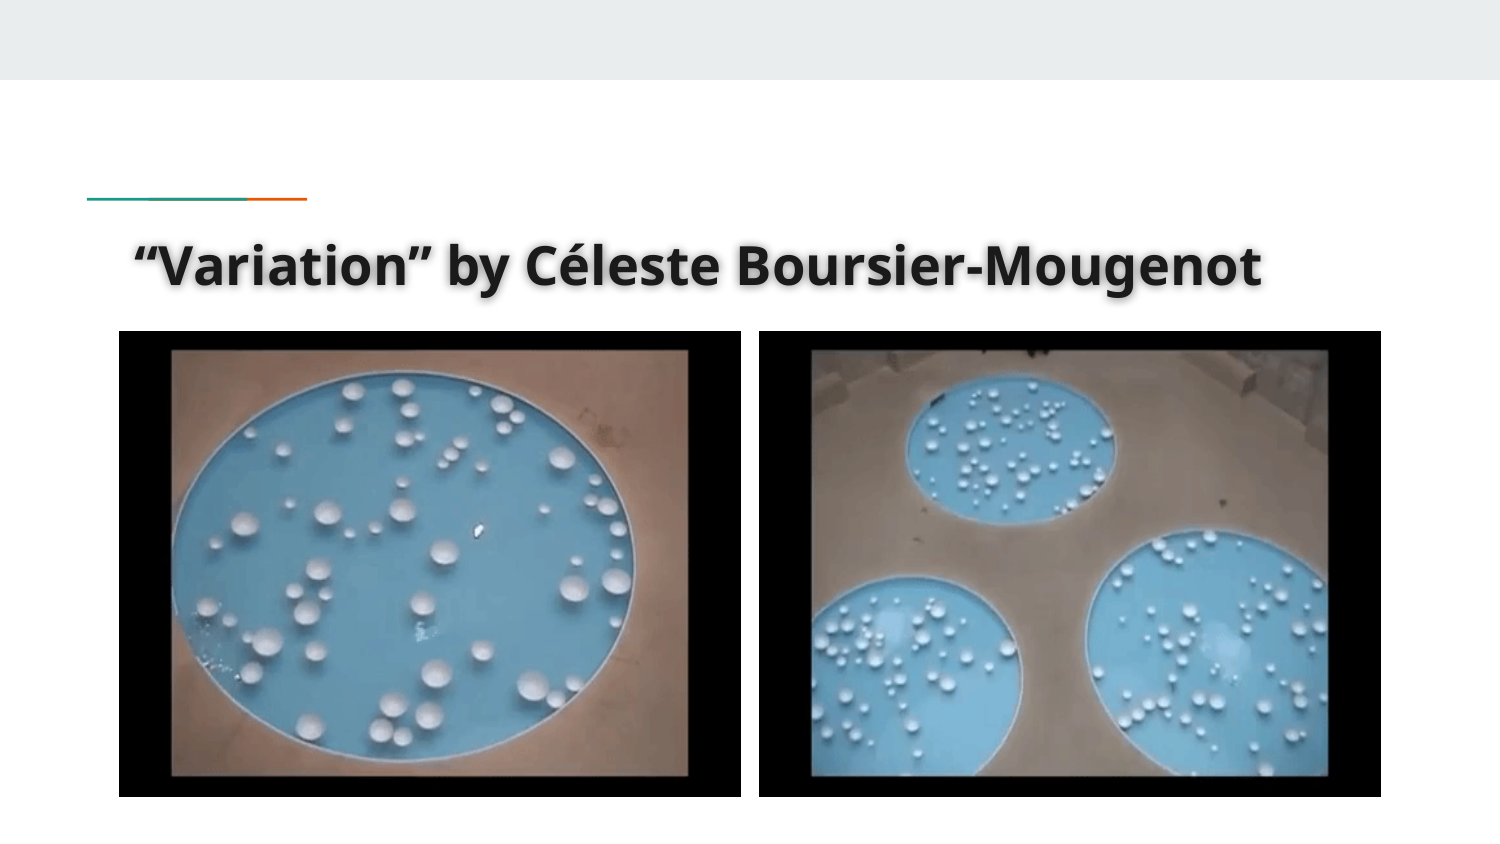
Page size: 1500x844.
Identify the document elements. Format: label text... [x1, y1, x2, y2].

picture [119, 331, 741, 797]
title “Variation” by Céleste Boursier-Mougenot [119, 216, 1381, 305]
picture [759, 331, 1382, 797]
